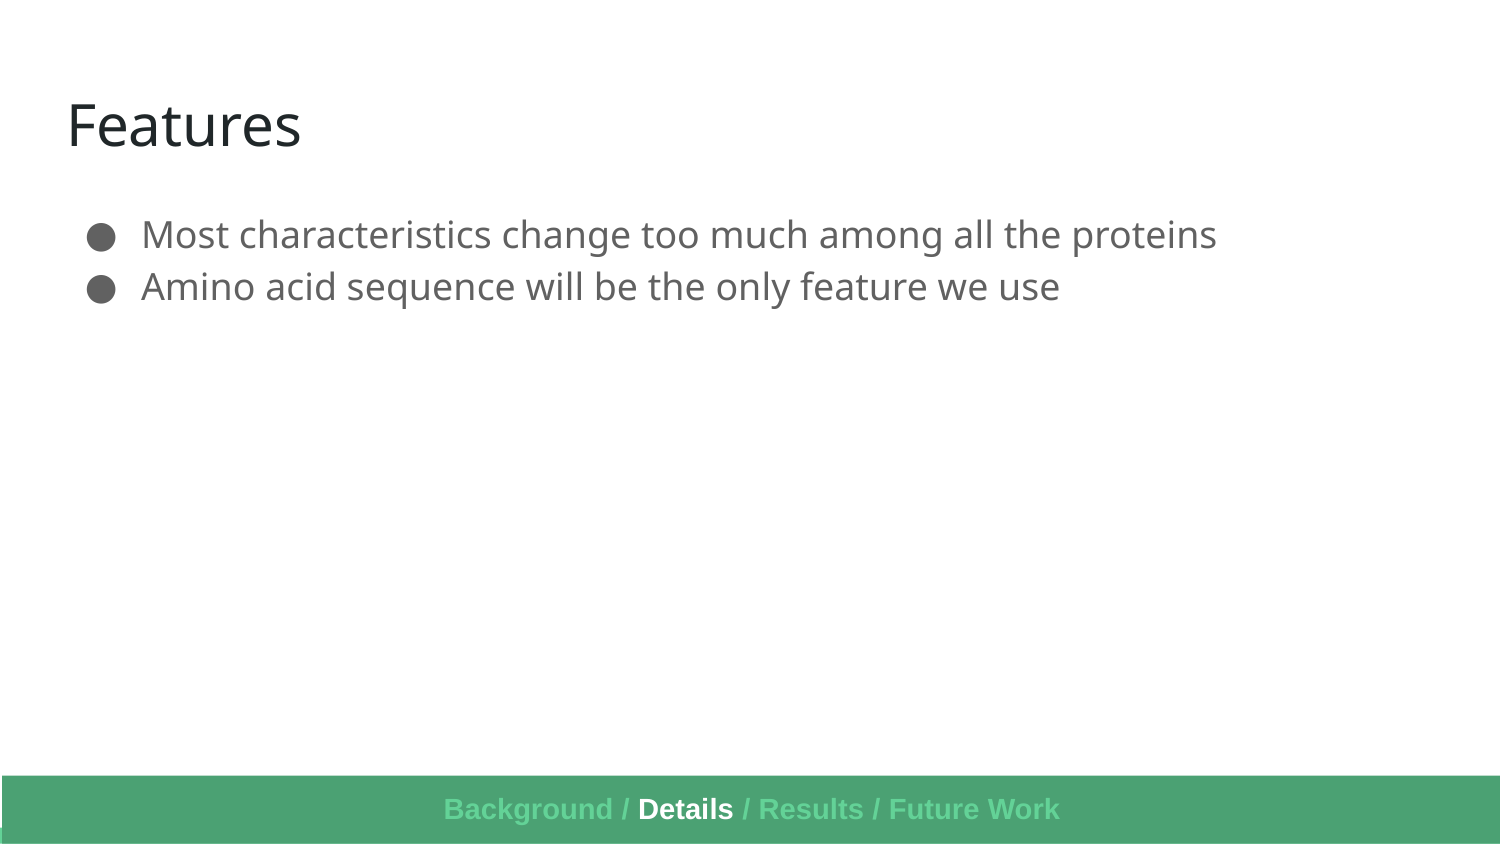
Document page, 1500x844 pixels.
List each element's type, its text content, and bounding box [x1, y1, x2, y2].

text_box Background / Details / Results / Future Work [2, 775, 1500, 844]
title Features [51, 72, 1449, 167]
list Most characteristics change too much among all the proteins Amino acid sequence will be the only feature we use [51, 189, 1449, 750]
